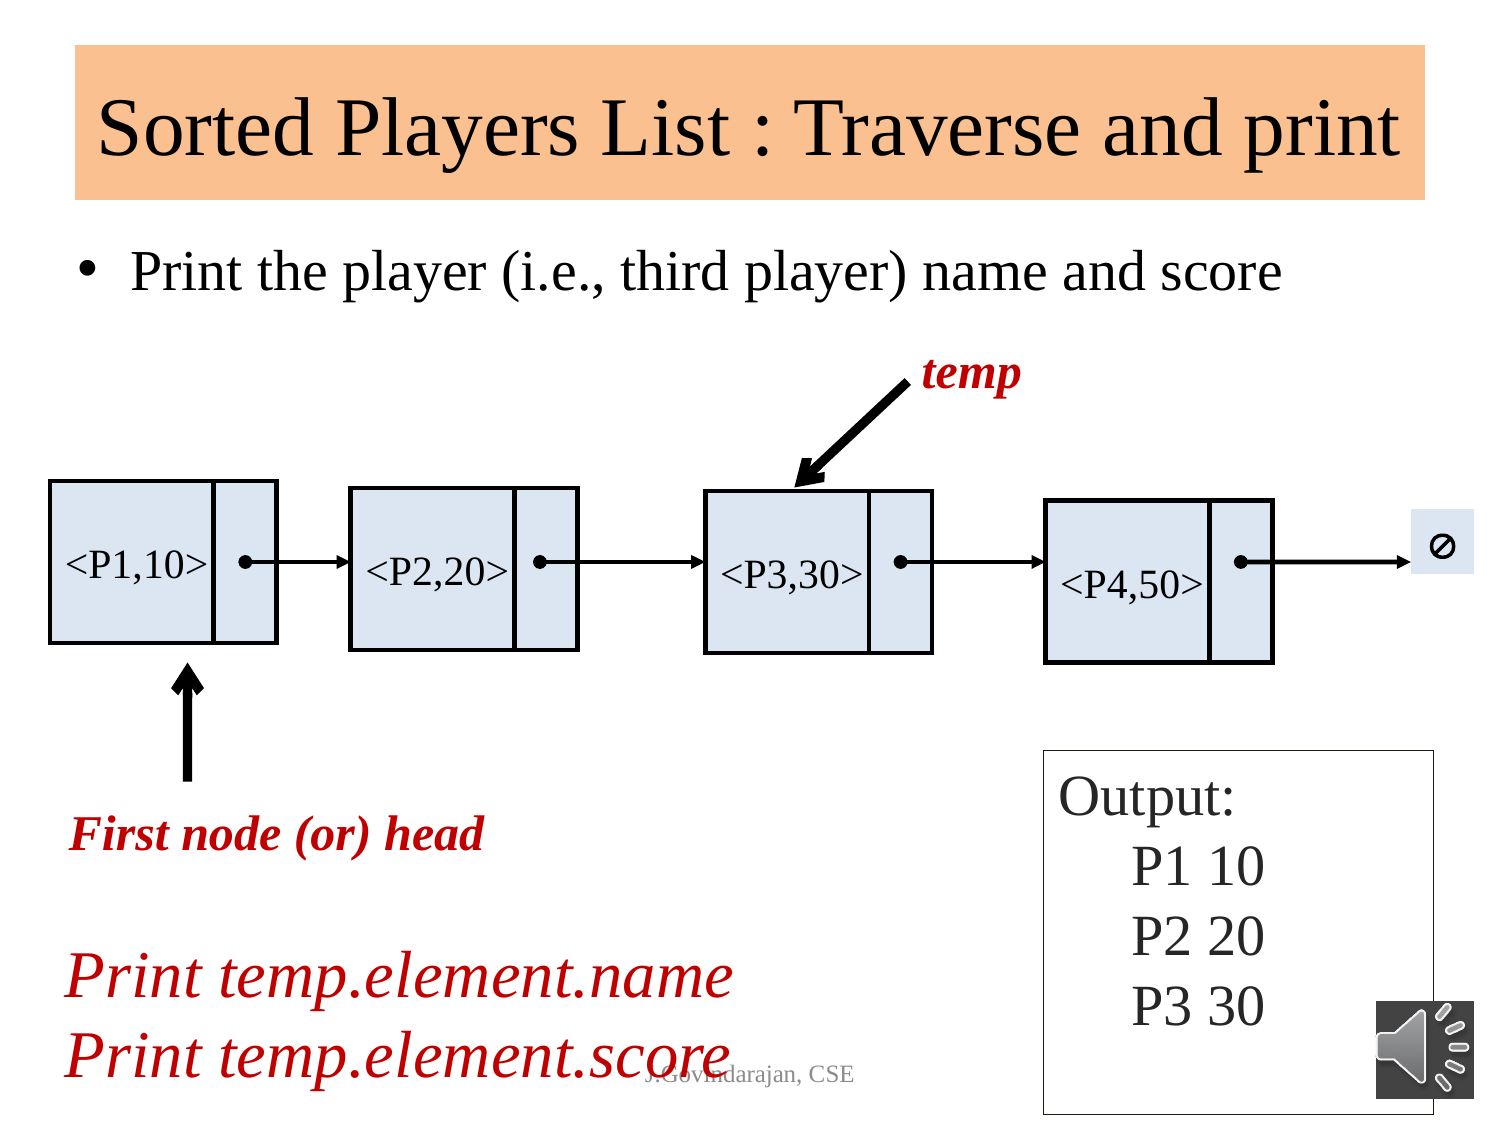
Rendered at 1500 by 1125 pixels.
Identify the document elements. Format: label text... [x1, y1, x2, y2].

text_box Print temp.element.name Print temp.element.score [50, 923, 933, 1098]
title Sorted Players List : Traverse and print [75, 45, 1425, 200]
text_box First node (or) head [53, 793, 500, 869]
footer J.Govindarajan, CSE [512, 1042, 988, 1103]
text_box Output: P1 10 P2 20 P3 30 [1043, 750, 1434, 1115]
picture [1374, 999, 1476, 1101]
text_box temp [906, 363, 1037, 407]
list Print the player (i.e., third player) name and score [62, 224, 1463, 363]
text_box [49, 480, 1480, 663]
